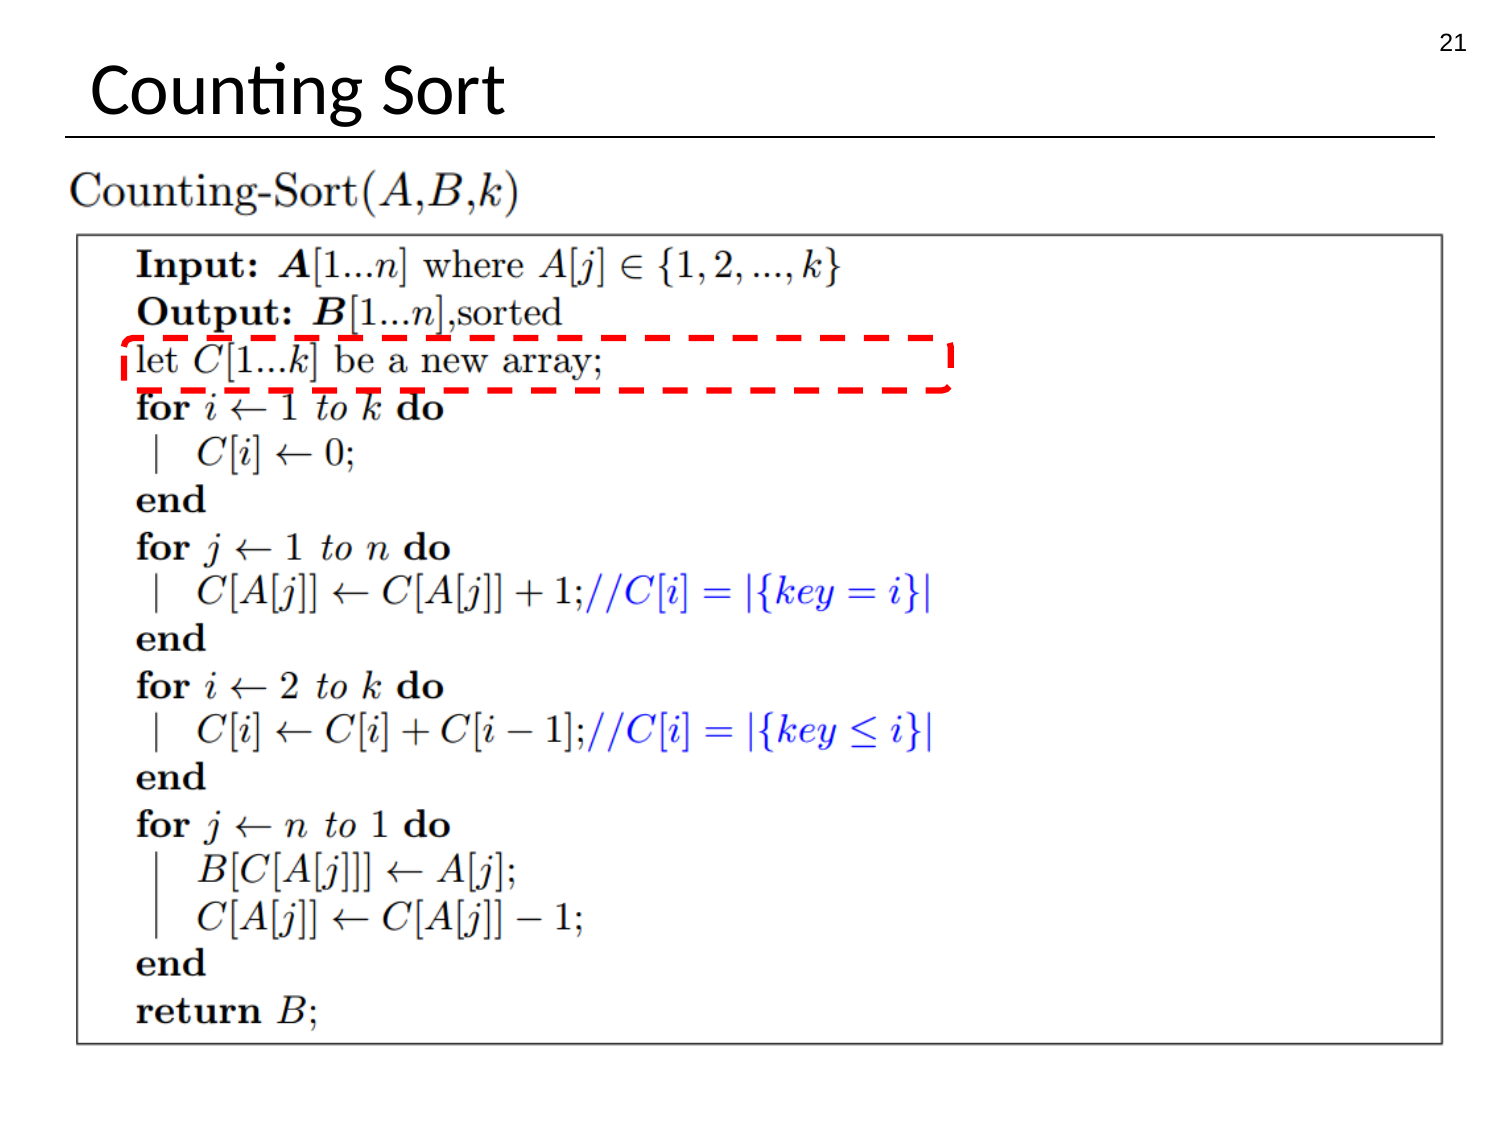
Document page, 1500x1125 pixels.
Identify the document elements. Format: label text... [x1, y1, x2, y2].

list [74, 231, 1446, 1047]
title Counting Sort [75, 20, 1425, 138]
slide_number 21 [1131, 18, 1483, 62]
picture [68, 168, 523, 221]
